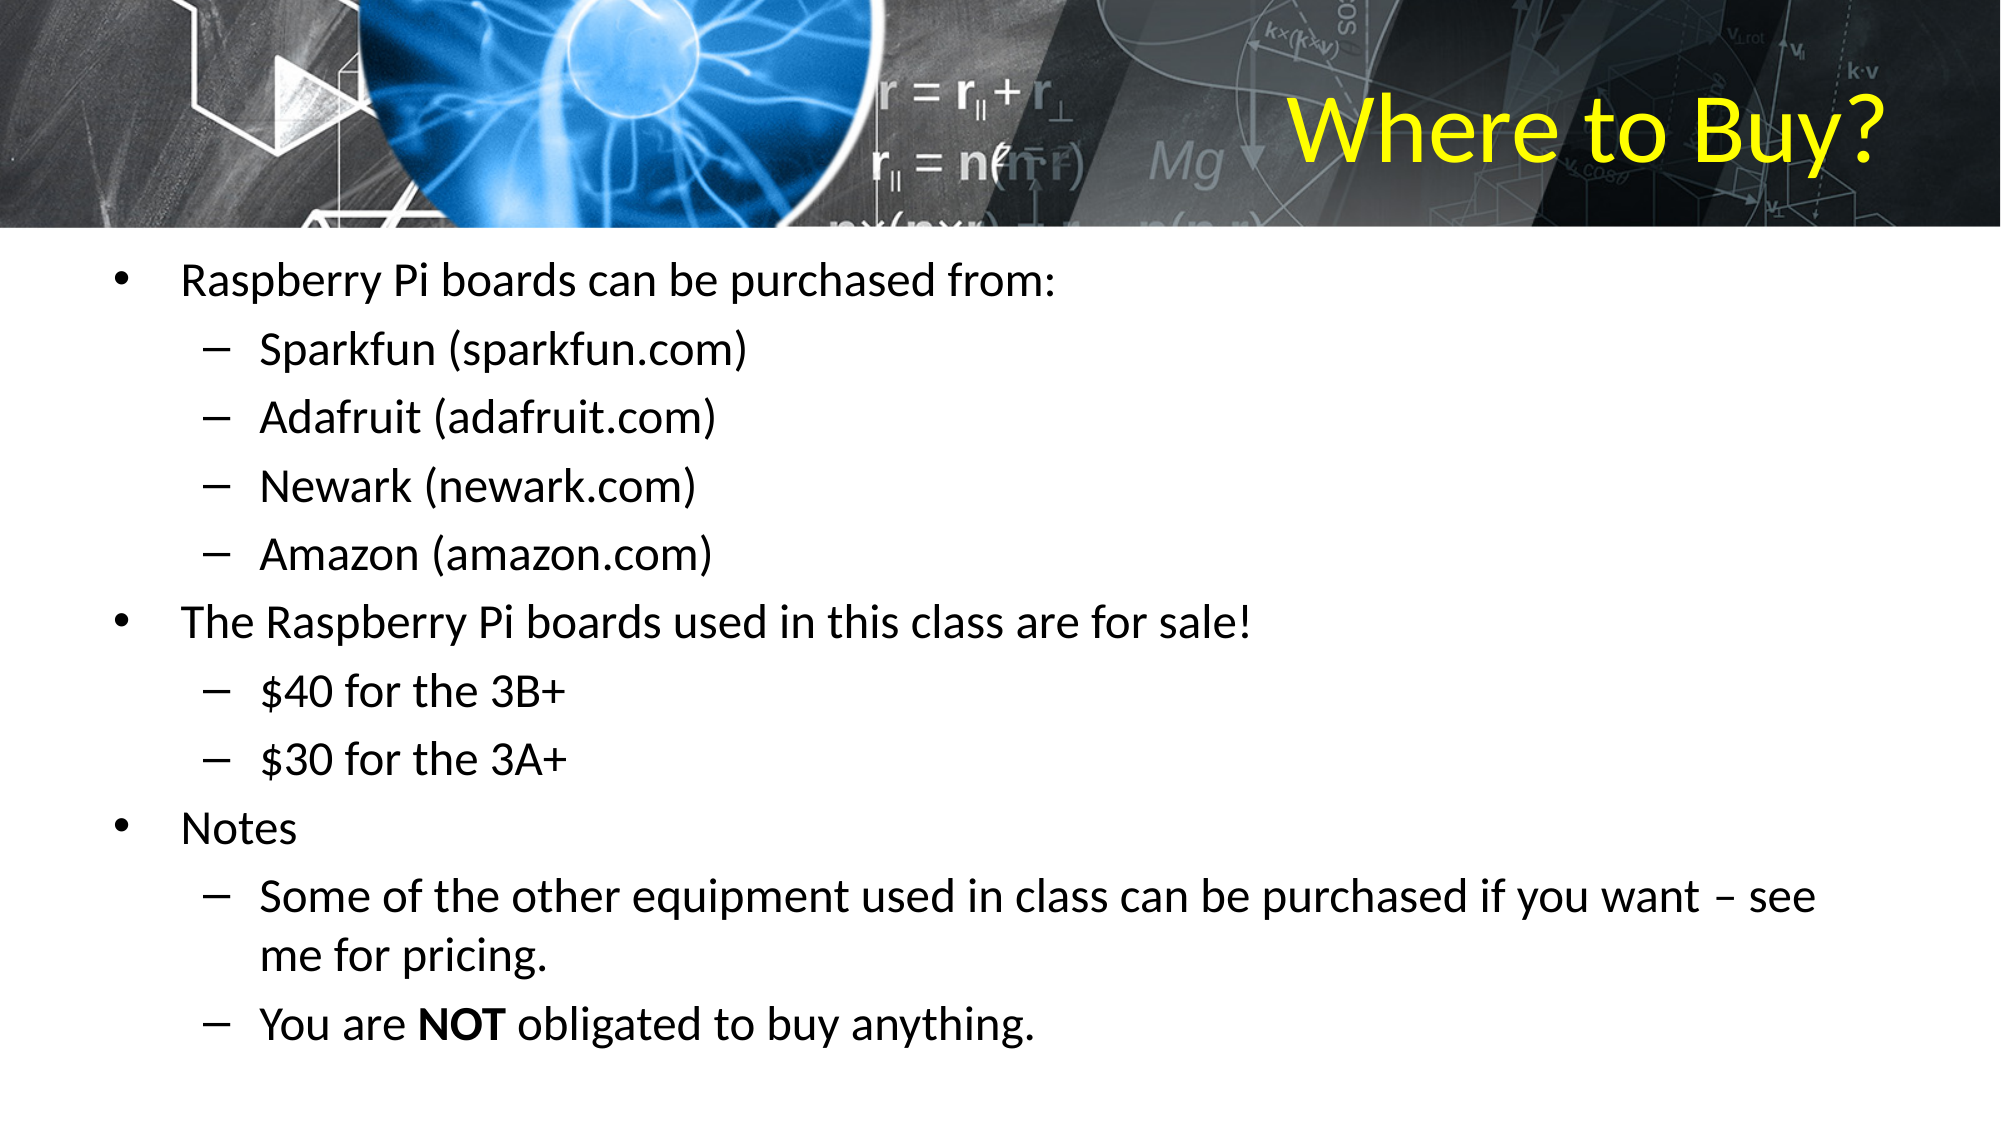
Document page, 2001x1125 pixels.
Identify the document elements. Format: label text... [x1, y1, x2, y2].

picture [0, 0, 2001, 1125]
list Raspberry Pi boards can be purchased from: Sparkfun (sparkfun.com) Adafruit (adafruit.com) Newark (newark.com) Amazon (amazon.com) The Raspberry Pi boards used in this class are for sale! $40 for the 3B+ $30 for the 3A+ Notes Some of the other equipment used in class can be purchased if you want – see me for pricing. You are NOT obligated to buy anything. [98, 240, 1902, 1064]
title Where to Buy? [98, 39, 1905, 207]
